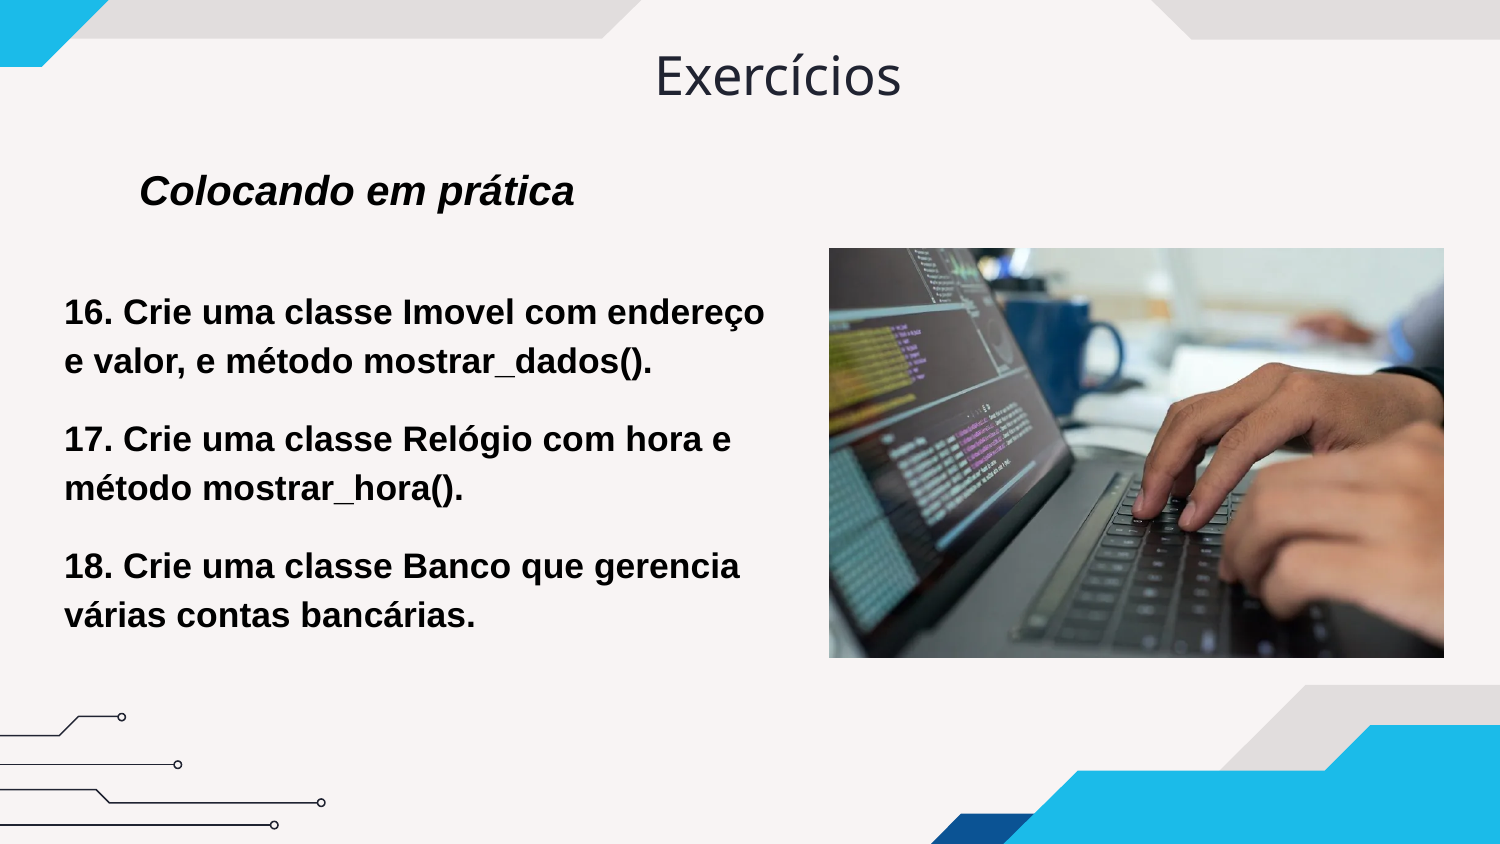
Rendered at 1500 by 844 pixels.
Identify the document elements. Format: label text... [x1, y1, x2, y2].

subtitle Colocando em prática 16. Crie uma classe Imovel com endereço e valor, e método mostrar_dados(). 17. Crie uma classe Relógio com hora e método mostrar_hora(). 18. Crie uma classe Banco que gerencia várias contas bancárias. [49, 141, 804, 487]
picture [829, 248, 1444, 658]
text_box Exercícios [410, 26, 1147, 122]
